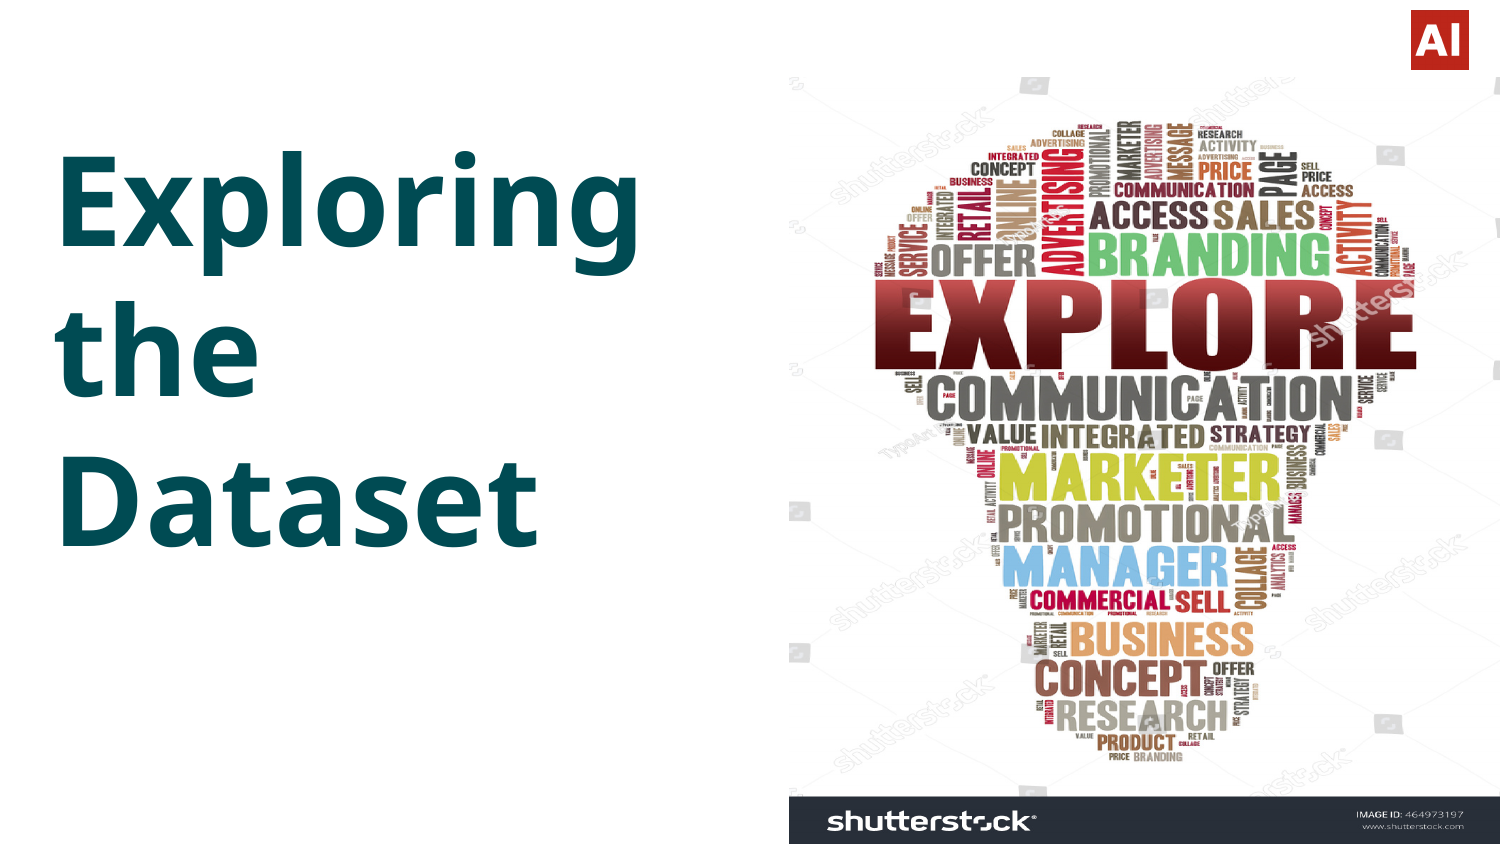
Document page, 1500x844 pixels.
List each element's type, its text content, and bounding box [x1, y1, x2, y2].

picture [789, 77, 1500, 844]
list Exploring the Dataset [0, 0, 1500, 844]
